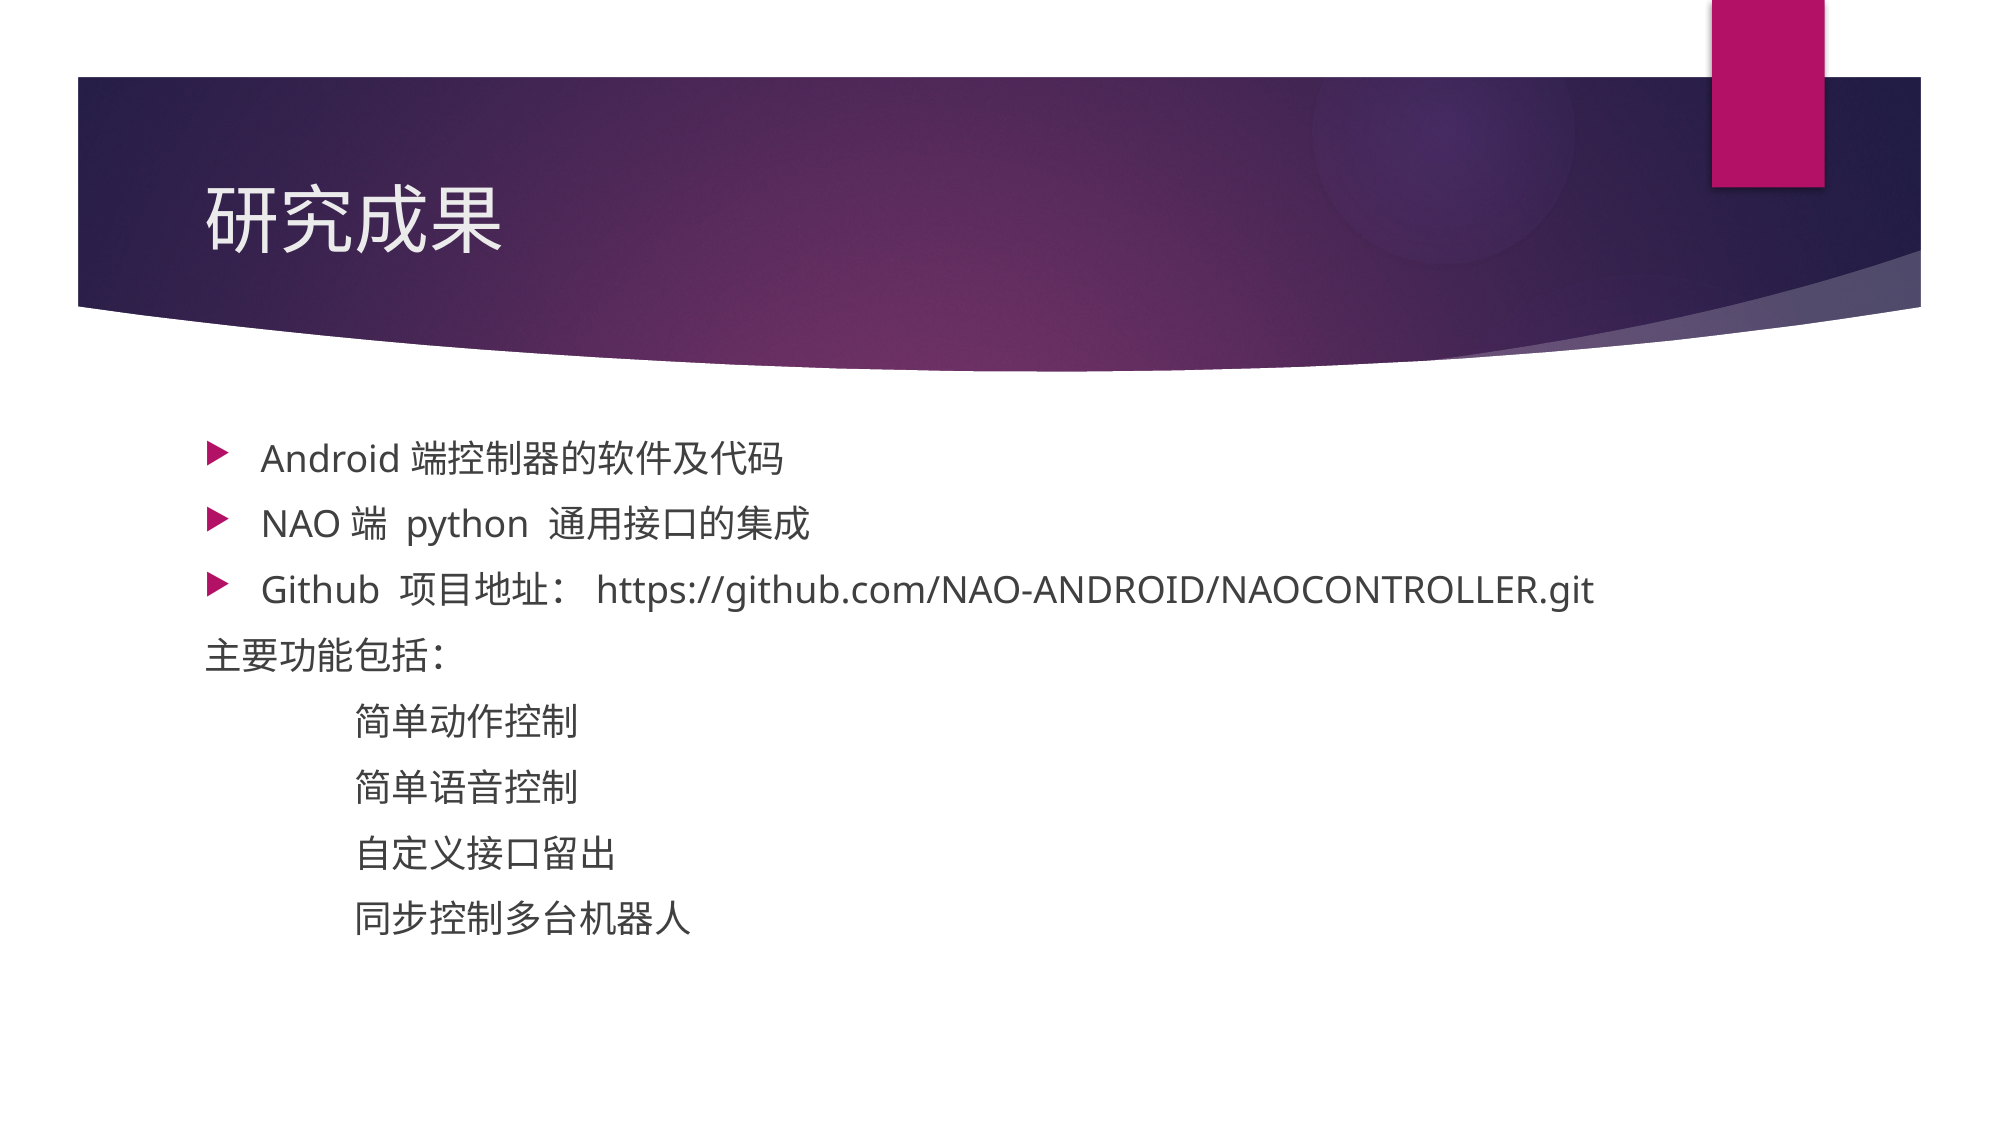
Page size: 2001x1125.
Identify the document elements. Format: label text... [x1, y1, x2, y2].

list Android端控制器的软件及代码 NAO端 python 通用接口的集成 Github 项目地址：https://github.com/NAO-ANDROID/NAOCONTROLLER.git 主要功能包括： 简单动作控制 简单语音控制 自定义接口留出 同步控制多台机器人 [189, 427, 1638, 988]
title 研究成果 [189, 159, 1627, 276]
